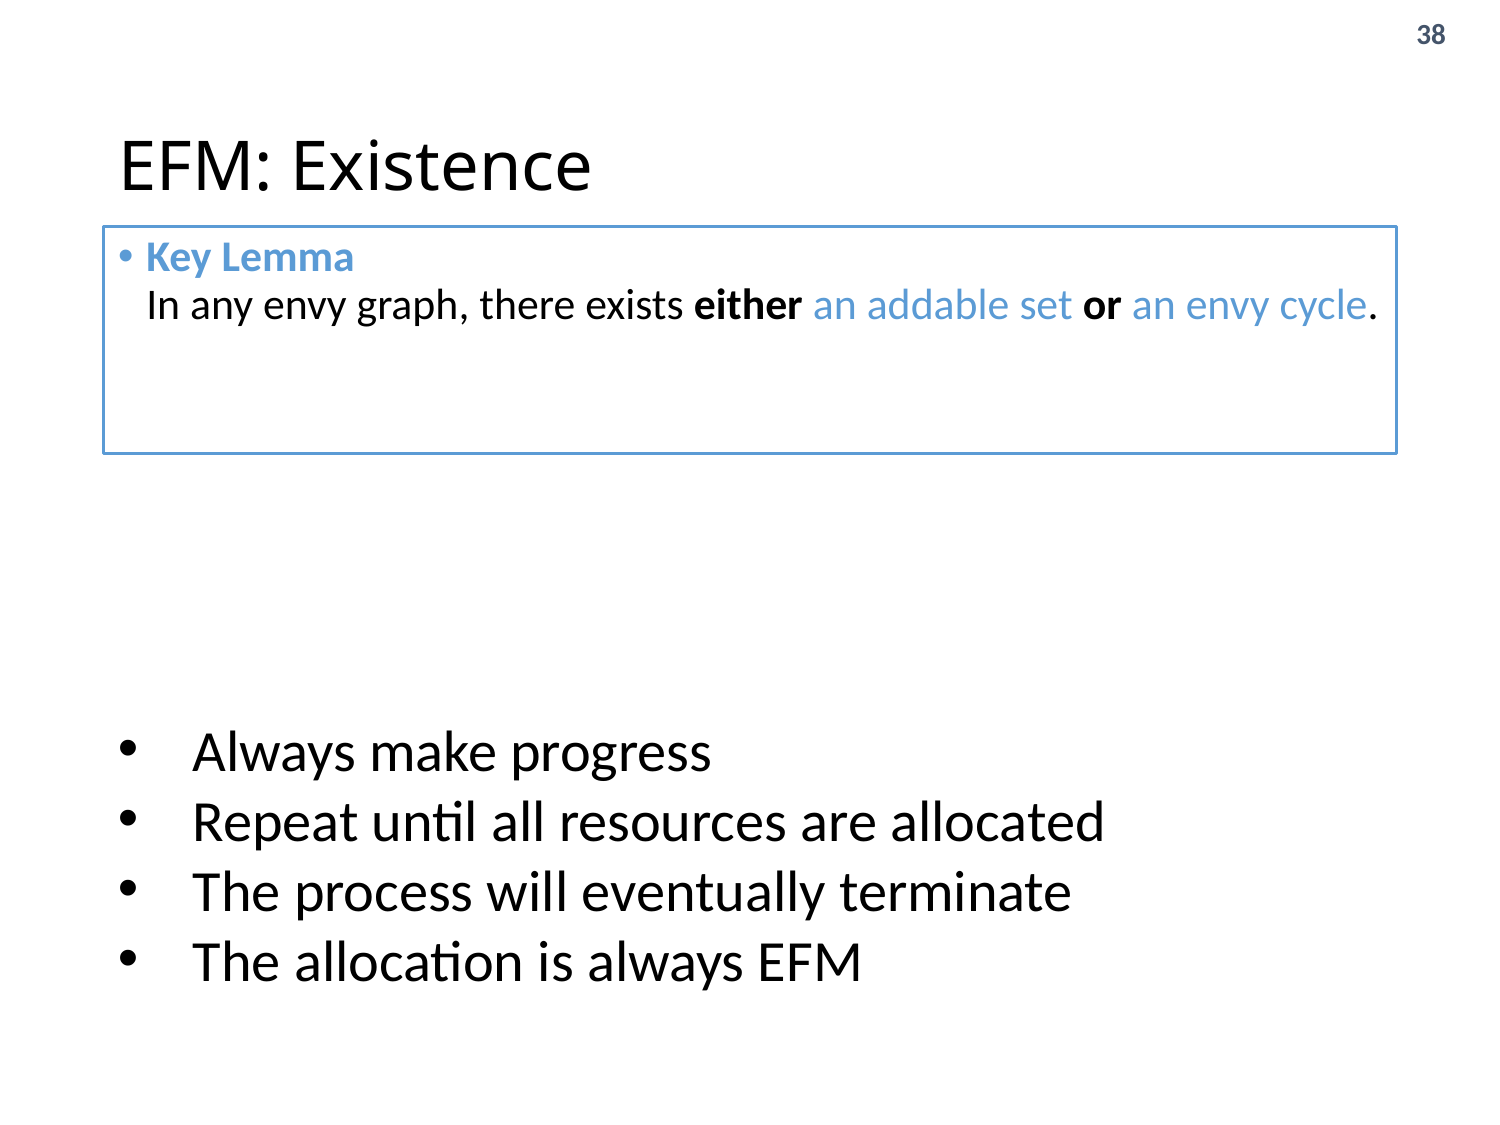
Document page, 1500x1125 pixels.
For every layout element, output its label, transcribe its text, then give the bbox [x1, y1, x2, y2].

list Key Lemma In any envy graph, there exists either an addable set or an envy cycle. [103, 226, 1397, 454]
title EFM: Existence [103, 59, 1397, 226]
text_box Always make progress Repeat until all resources are allocated The process will eventually terminate The allocation is always EFM [103, 705, 1397, 1001]
